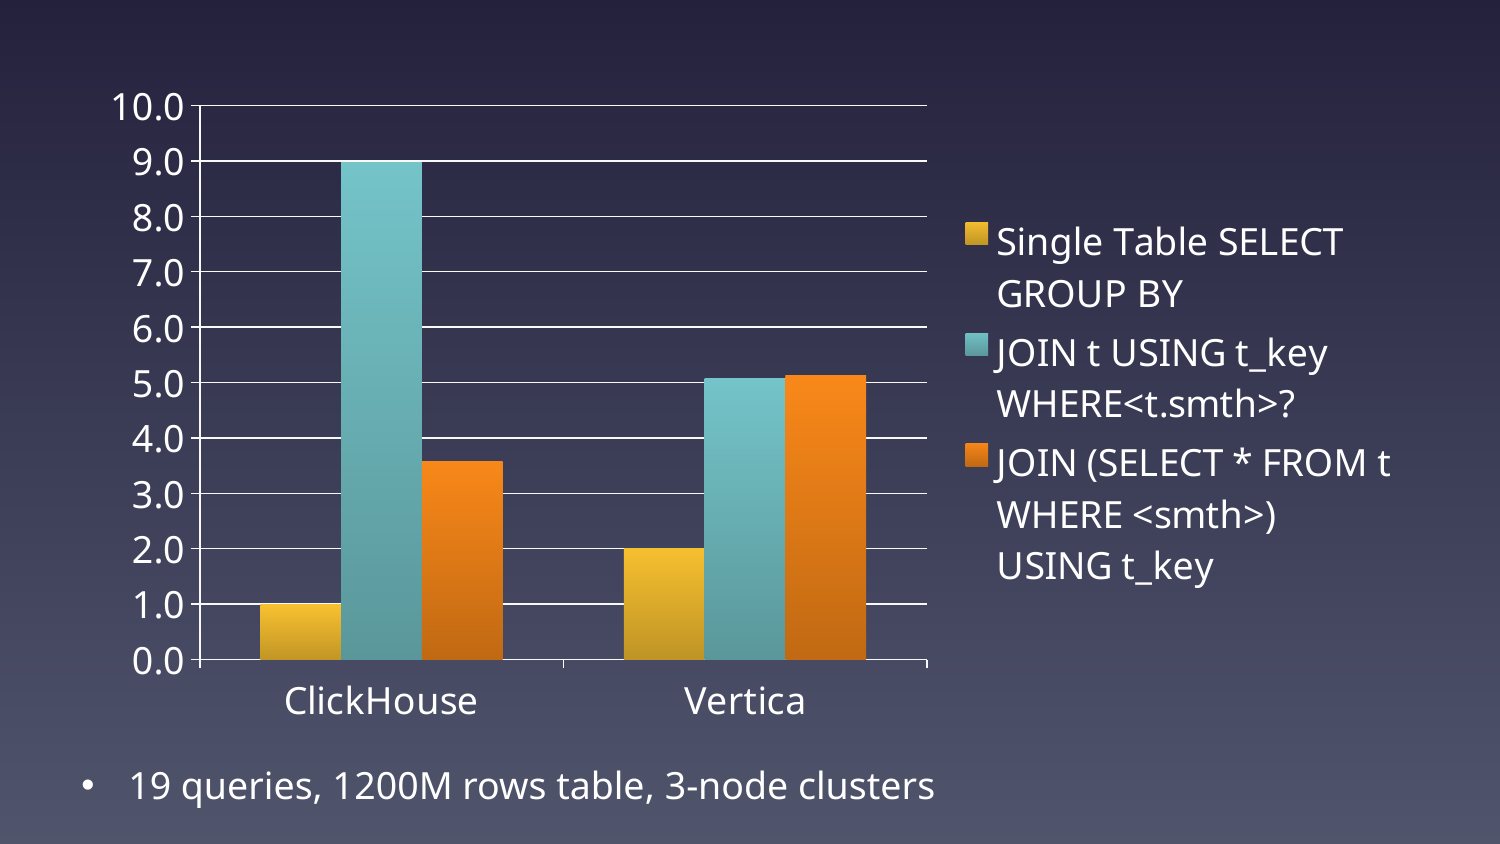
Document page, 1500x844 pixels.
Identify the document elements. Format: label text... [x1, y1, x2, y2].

chart [83, 66, 1417, 740]
text_box 19 queries, 1200M rows table, 3-node clusters [66, 754, 1200, 815]
